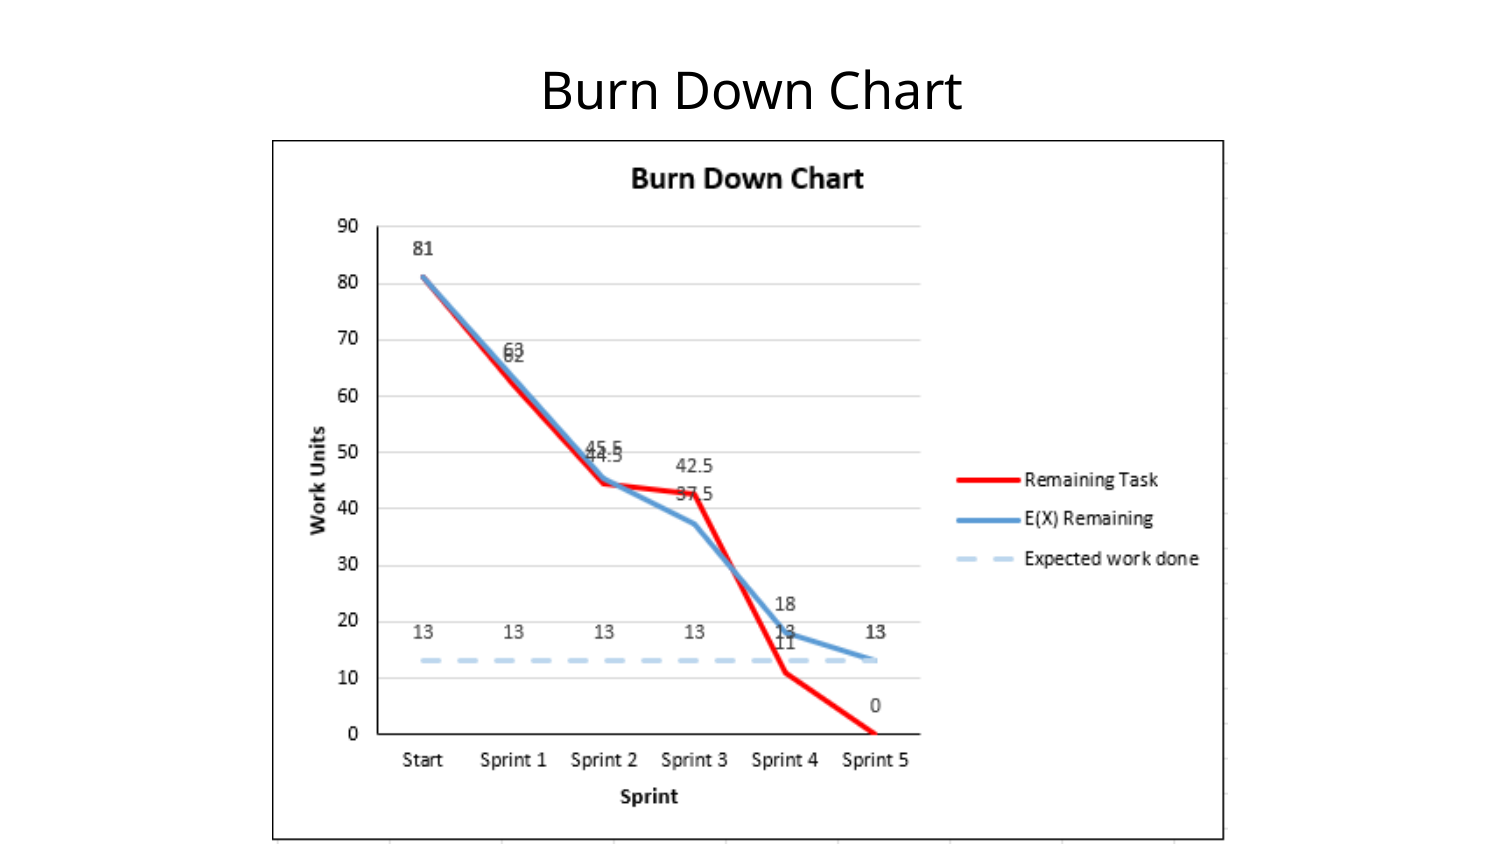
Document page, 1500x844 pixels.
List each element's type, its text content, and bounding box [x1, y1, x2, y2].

picture [272, 140, 1228, 844]
title Burn Down Chart [79, 49, 1426, 129]
